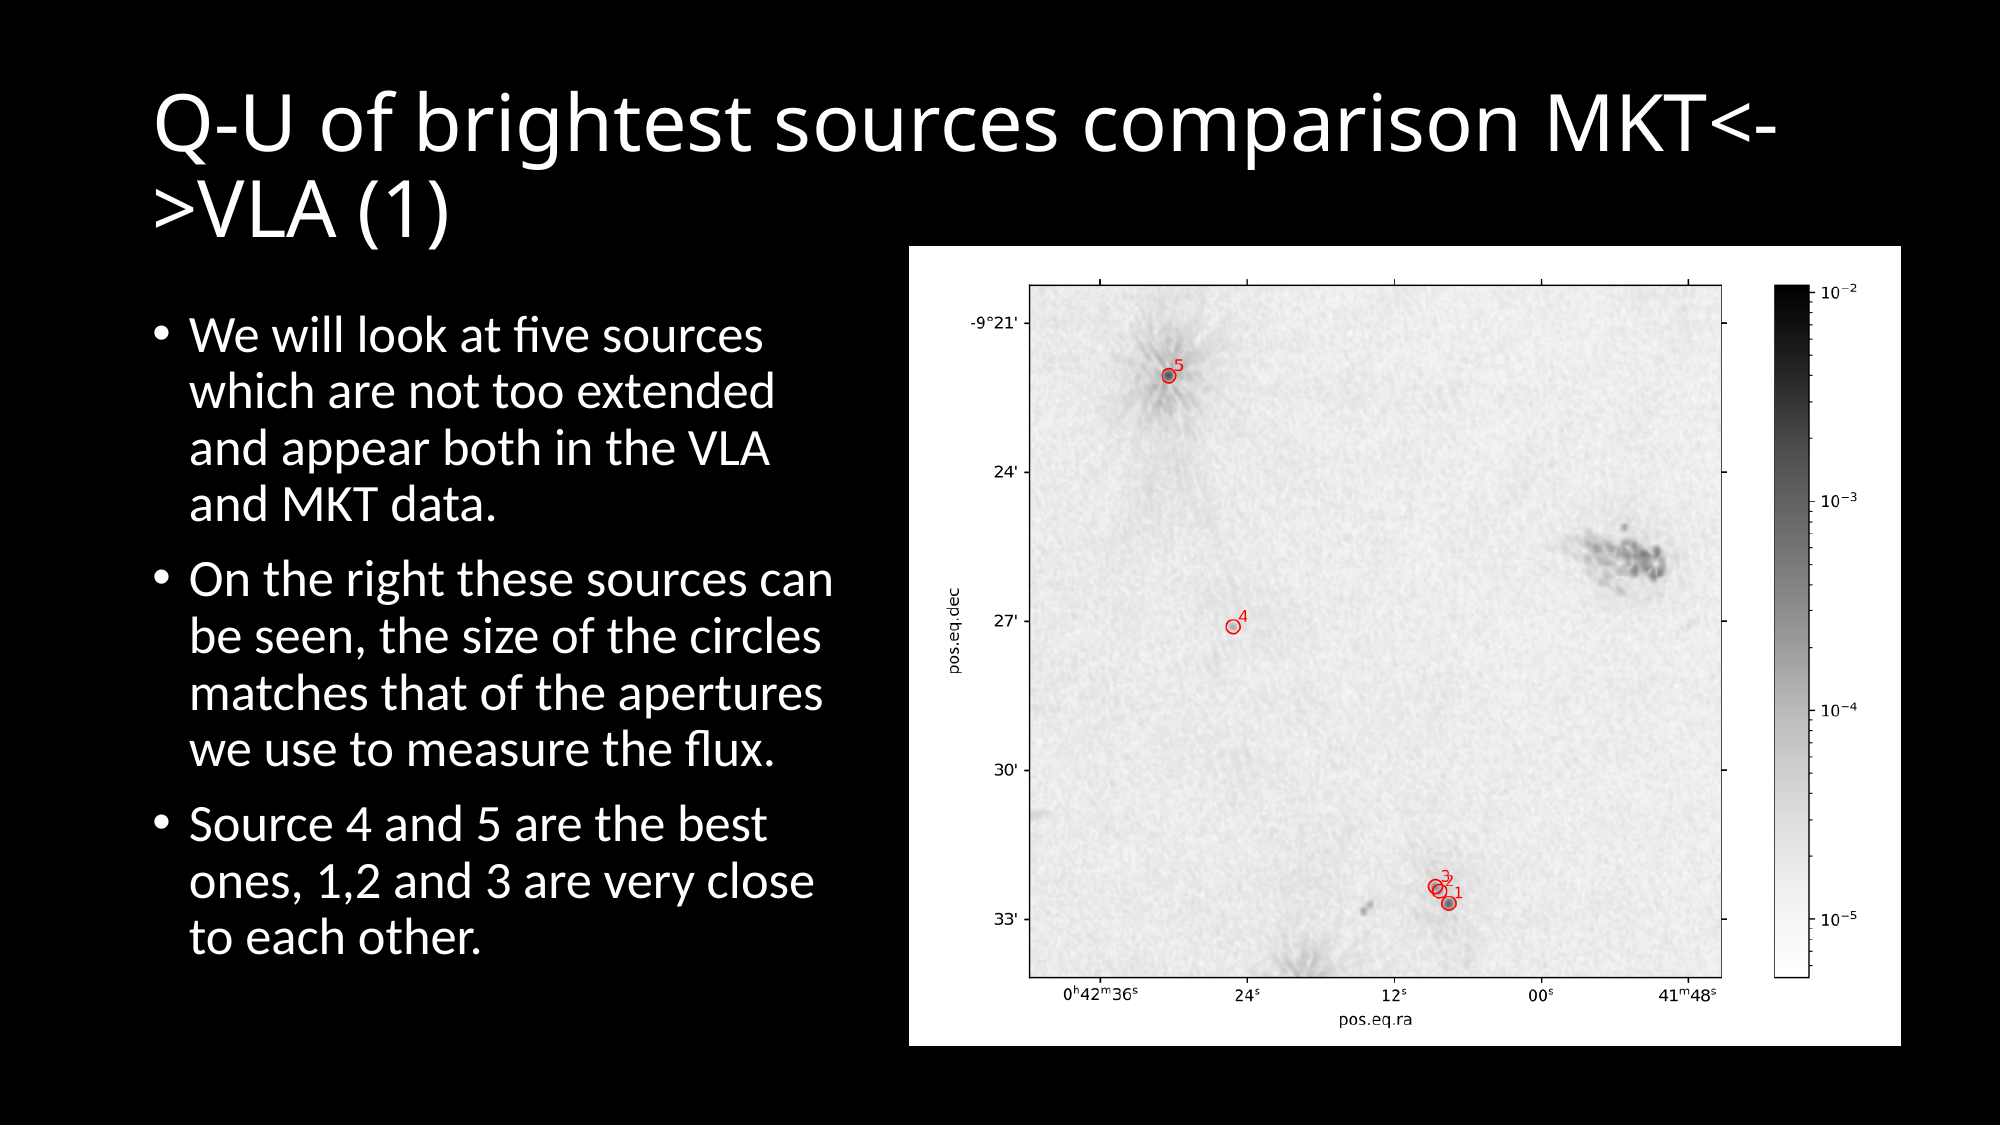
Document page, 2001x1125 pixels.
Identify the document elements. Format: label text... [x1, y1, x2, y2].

picture [909, 246, 1901, 1046]
list We will look at five sources which are not too extended and appear both in the VLA and MKT data. On the right these sources can be seen, the size of the circles matches that of the apertures we use to measure the flux. Source 4 and 5 are the best ones, 1,2 and 3 are very close to each other. [137, 299, 861, 1014]
title Q-U of brightest sources comparison MKT<->VLA (1) [137, 59, 1863, 278]
